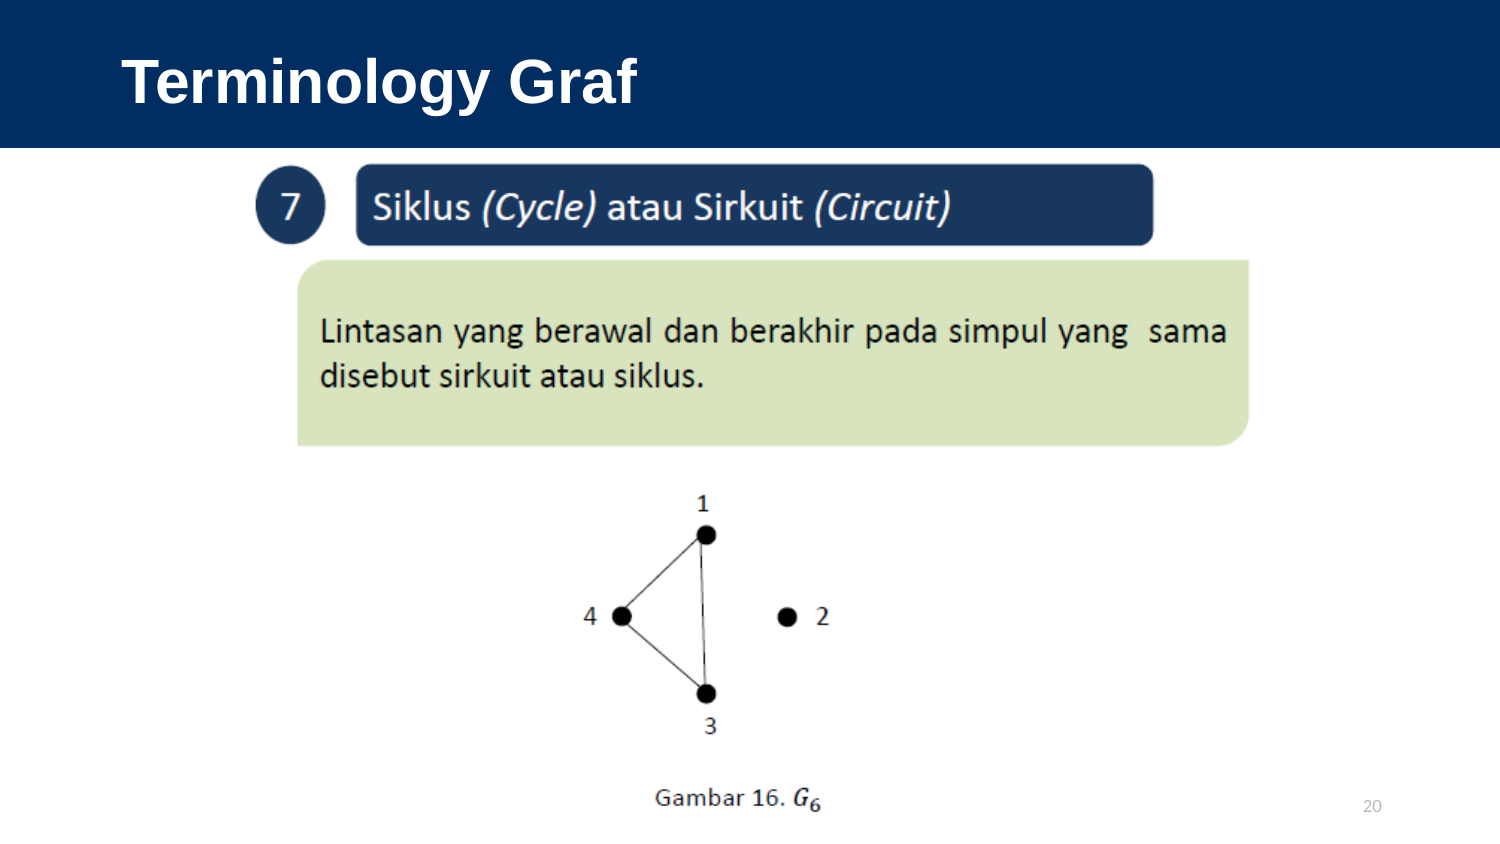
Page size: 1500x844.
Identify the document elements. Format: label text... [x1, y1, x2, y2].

picture [250, 153, 1260, 821]
picture [0, 0, 1500, 148]
slide_number 20 [1261, 782, 1397, 827]
